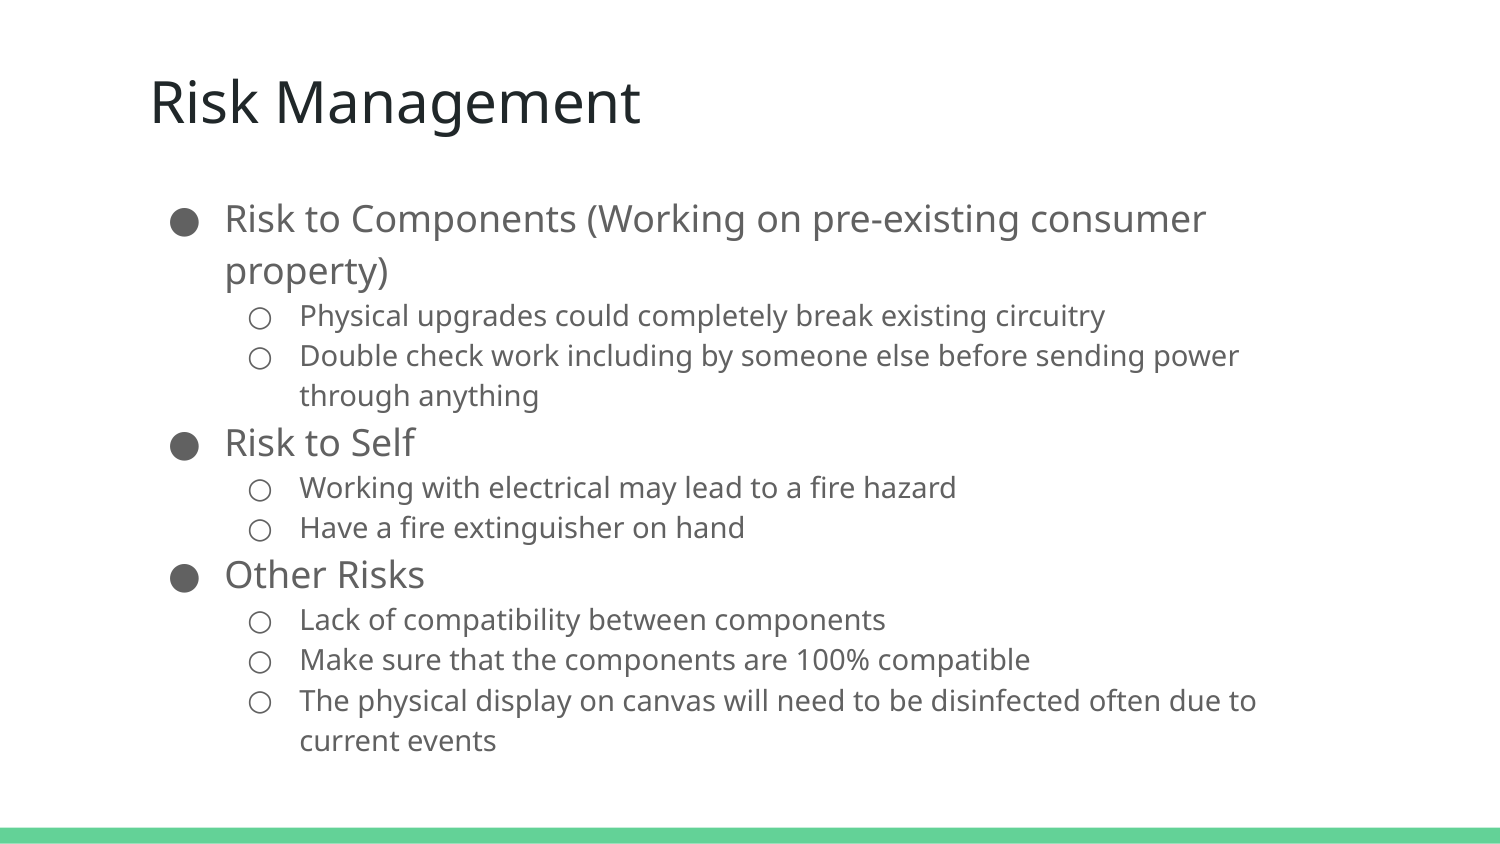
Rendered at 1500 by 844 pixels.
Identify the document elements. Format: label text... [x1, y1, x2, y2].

list Risk to Components (Working on pre-existing consumer property) Physical upgrades could completely break existing circuitry Double check work including by someone else before sending power through anything Risk to Self Working with electrical may lead to a fire hazard Have a fire extinguisher on hand Other Risks Lack of compatibility between components Make sure that the components are 100% compatible The physical display on canvas will need to be disinfected often due to current events [134, 173, 1366, 576]
title Risk Management [134, 50, 1366, 160]
